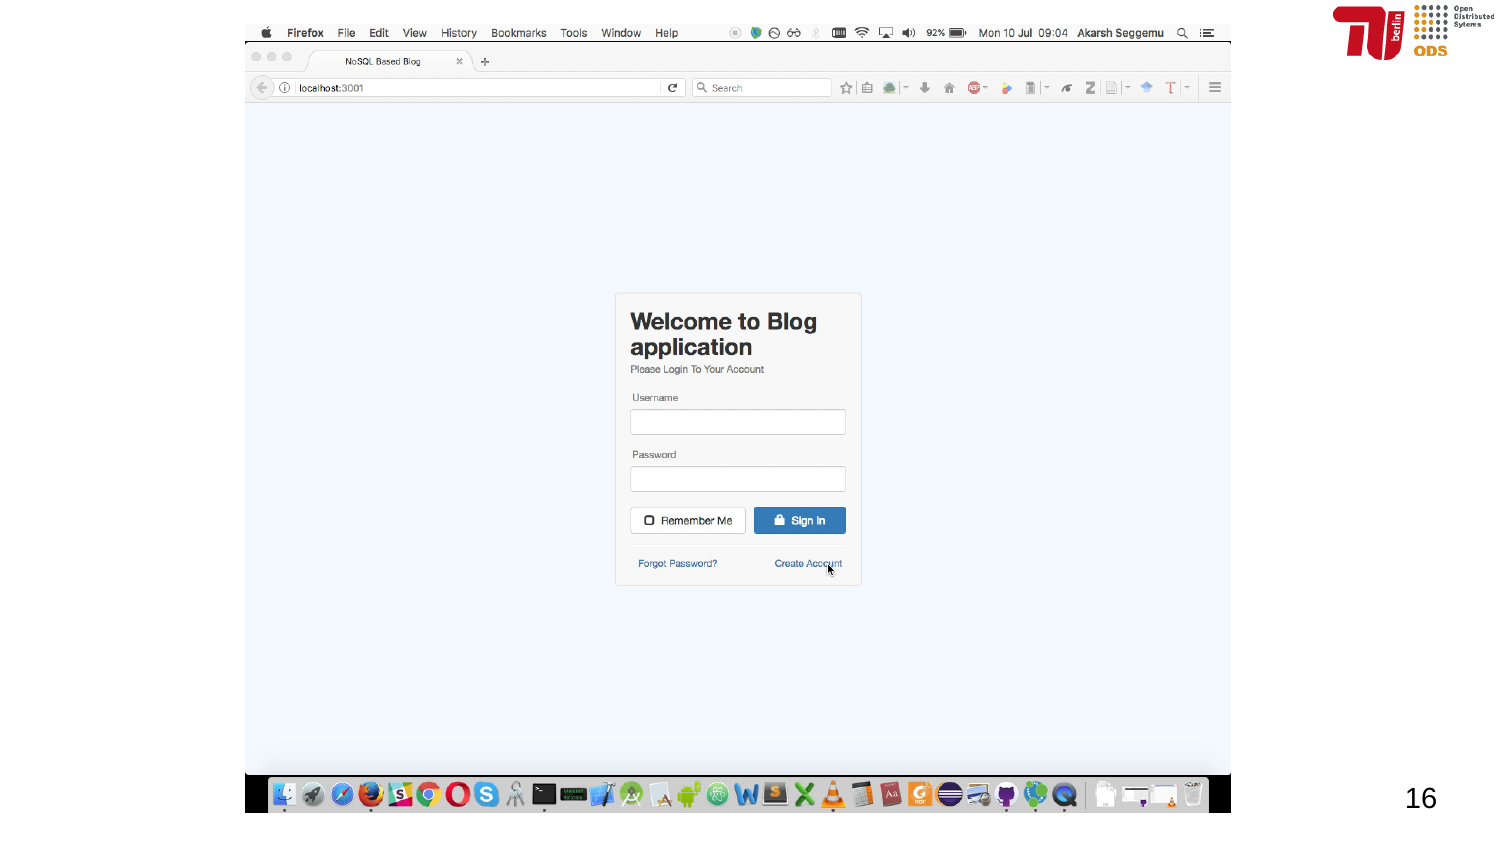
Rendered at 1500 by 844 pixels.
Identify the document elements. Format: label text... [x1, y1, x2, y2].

picture [1414, 5, 1494, 56]
slide_number 16 [1389, 764, 1480, 830]
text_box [244, 23, 1232, 814]
picture [1329, 2, 1409, 64]
